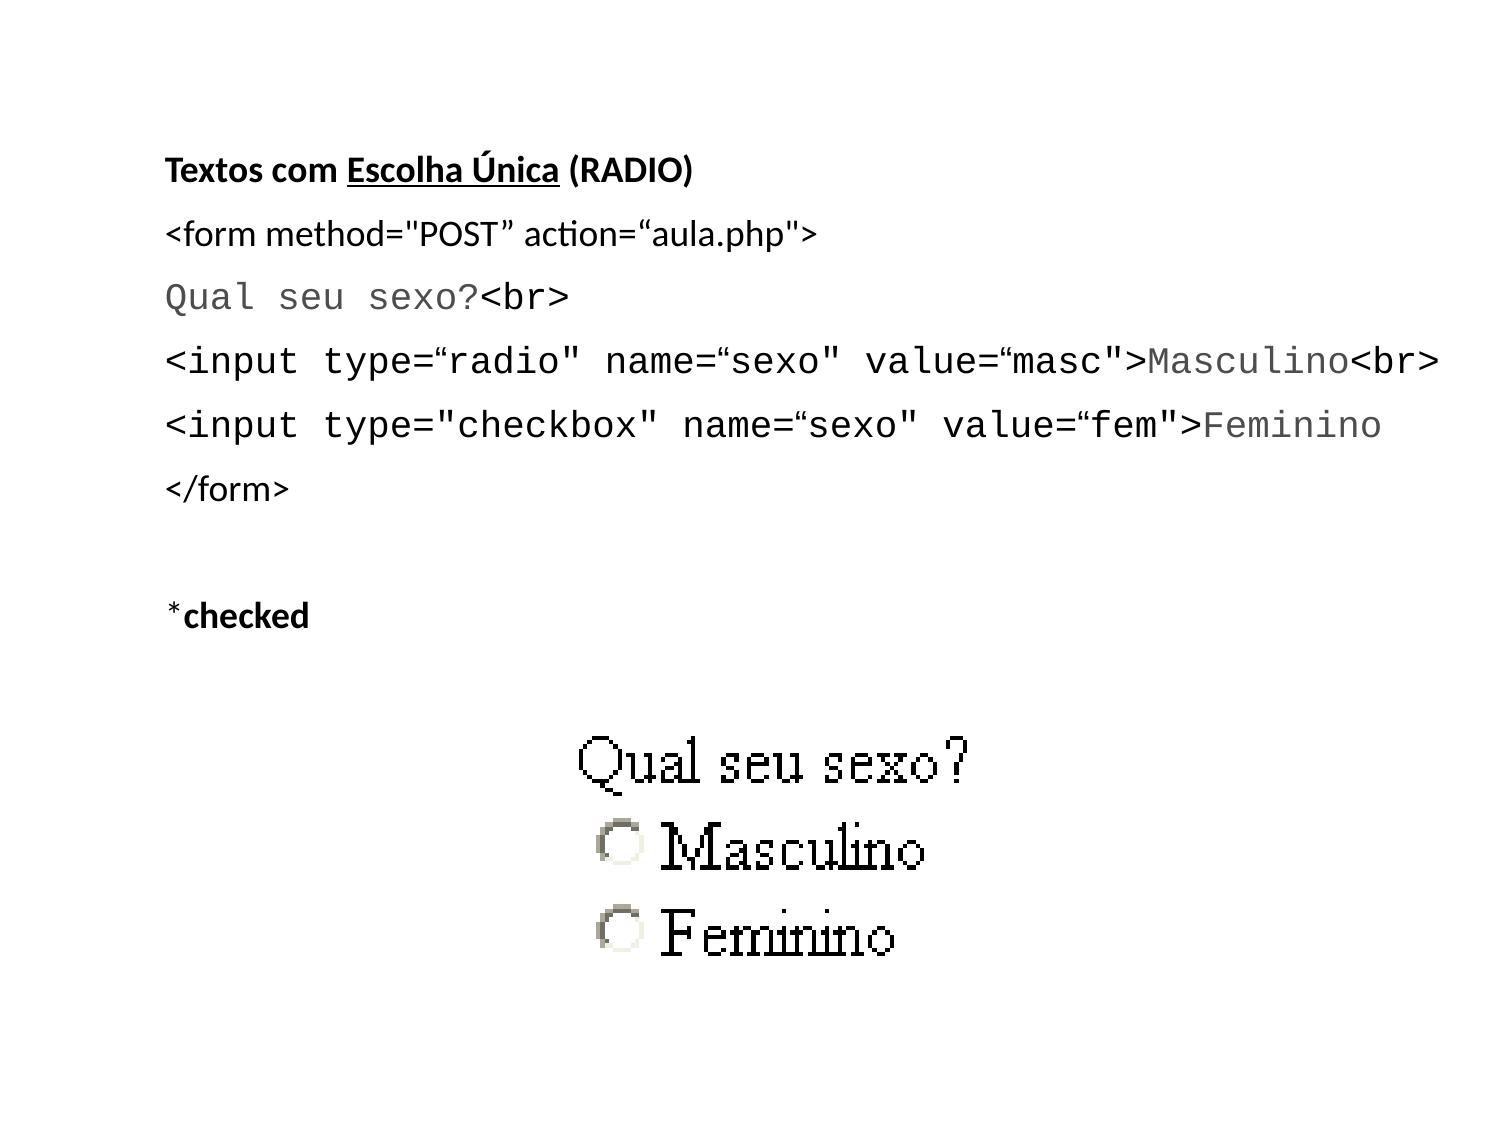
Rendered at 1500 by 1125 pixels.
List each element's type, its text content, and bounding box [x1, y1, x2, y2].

picture [562, 706, 1011, 1001]
text_box Textos com Escolha Única (RADIO) <form method="POST” action=“aula.php"> Qual seu sexo?<br> <input type=“radio" name=“sexo" value=“masc">Masculino<br> <input type="checkbox" name=“sexo" value=“fem">Feminino </form> *checked [150, 137, 1475, 644]
